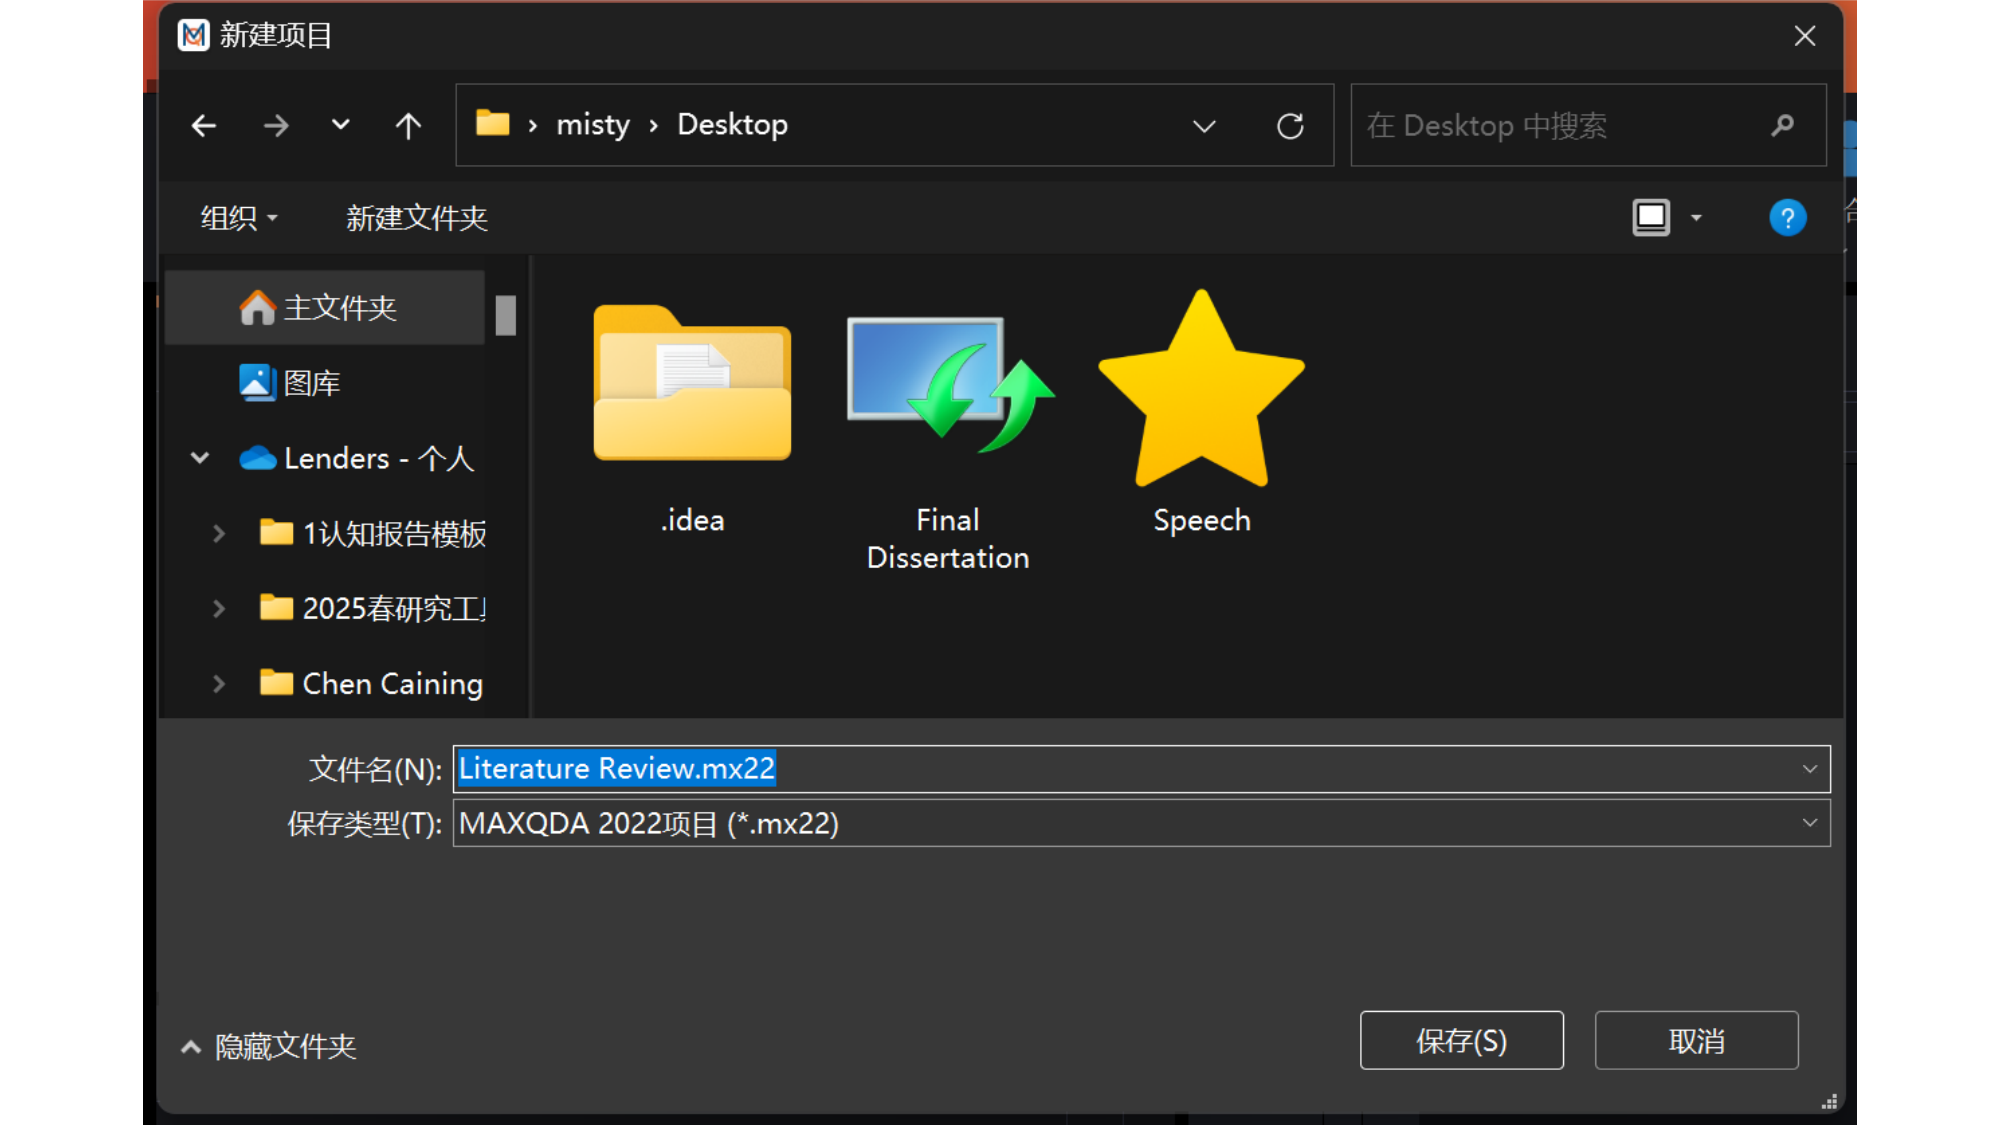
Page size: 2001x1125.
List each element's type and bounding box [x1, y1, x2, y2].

picture [143, 0, 1857, 1125]
